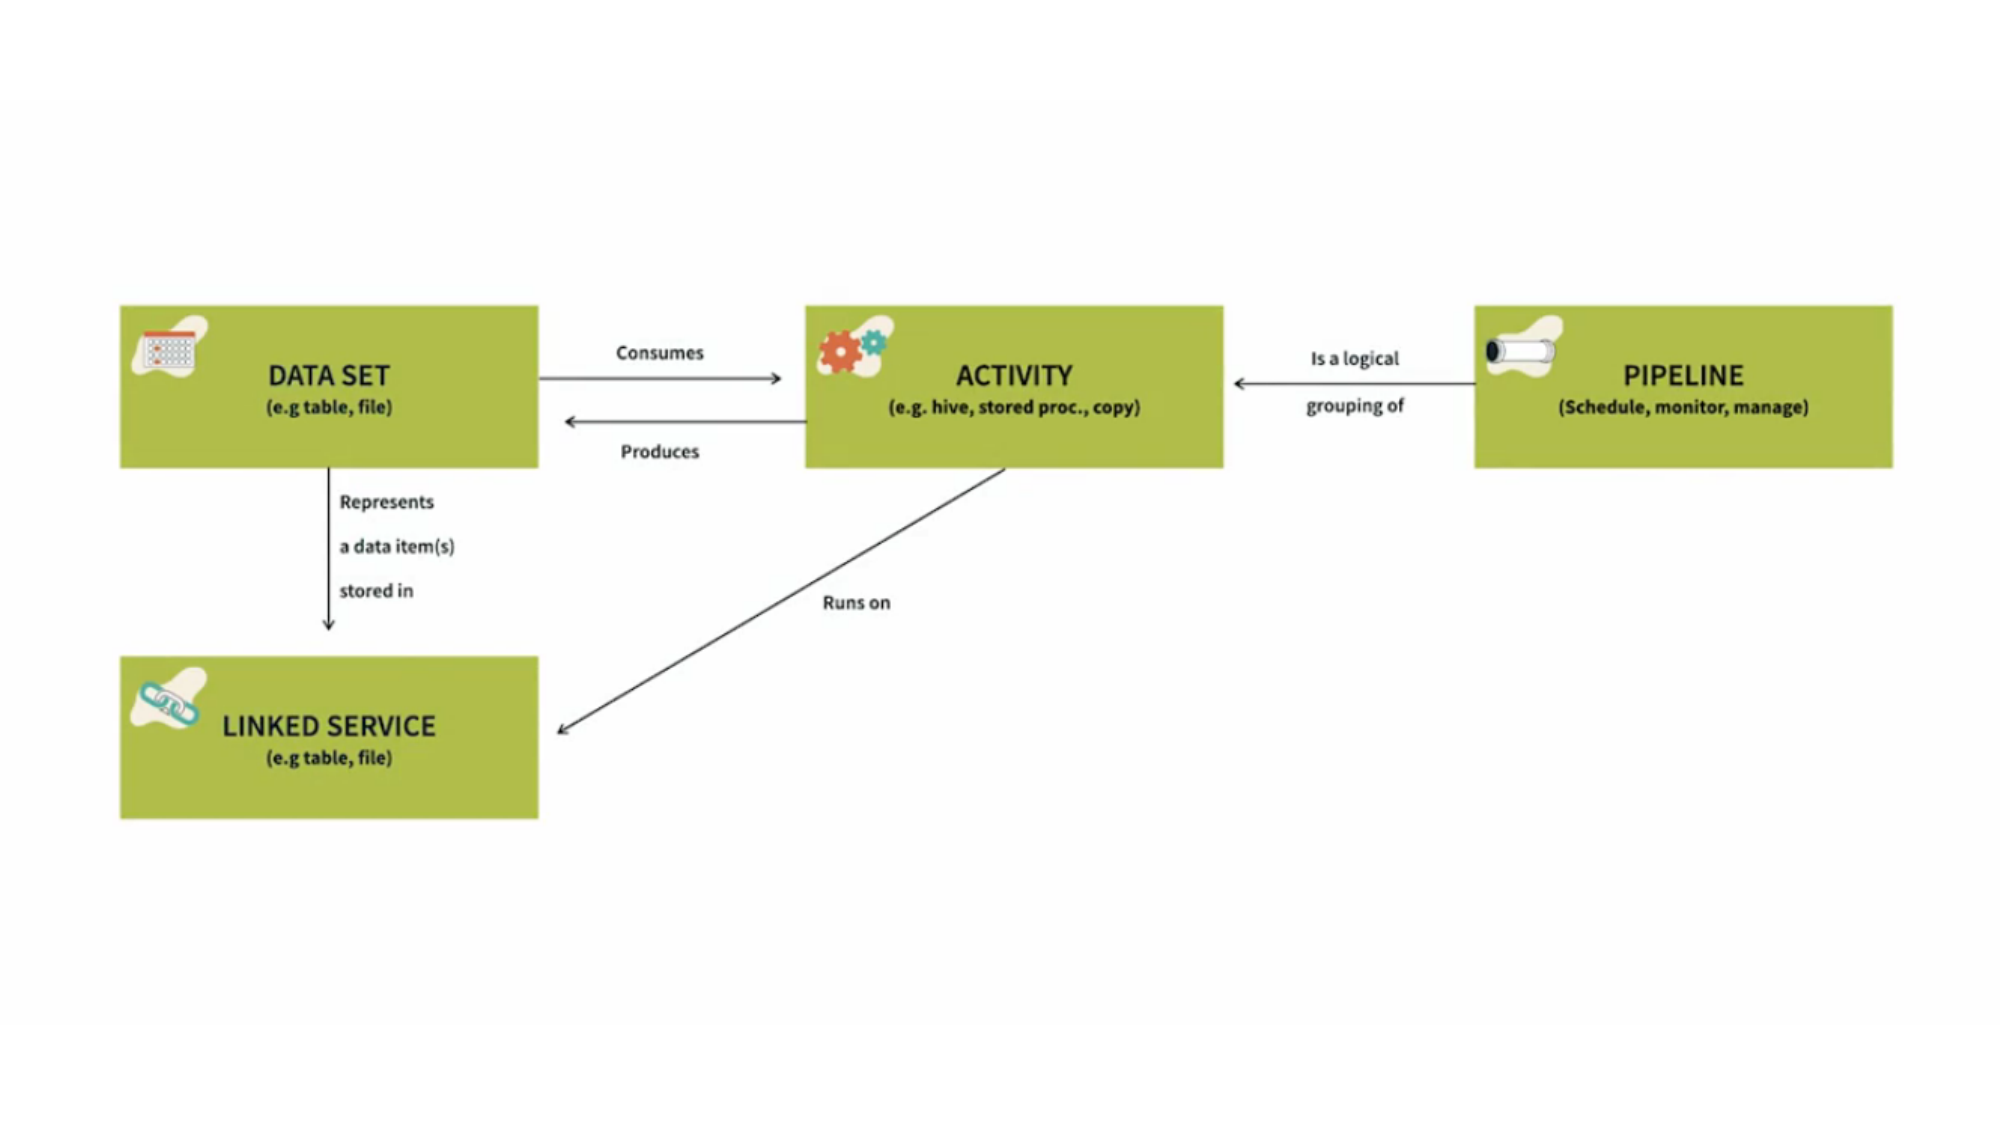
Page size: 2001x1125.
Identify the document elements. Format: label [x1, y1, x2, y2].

picture [0, 100, 2000, 1025]
